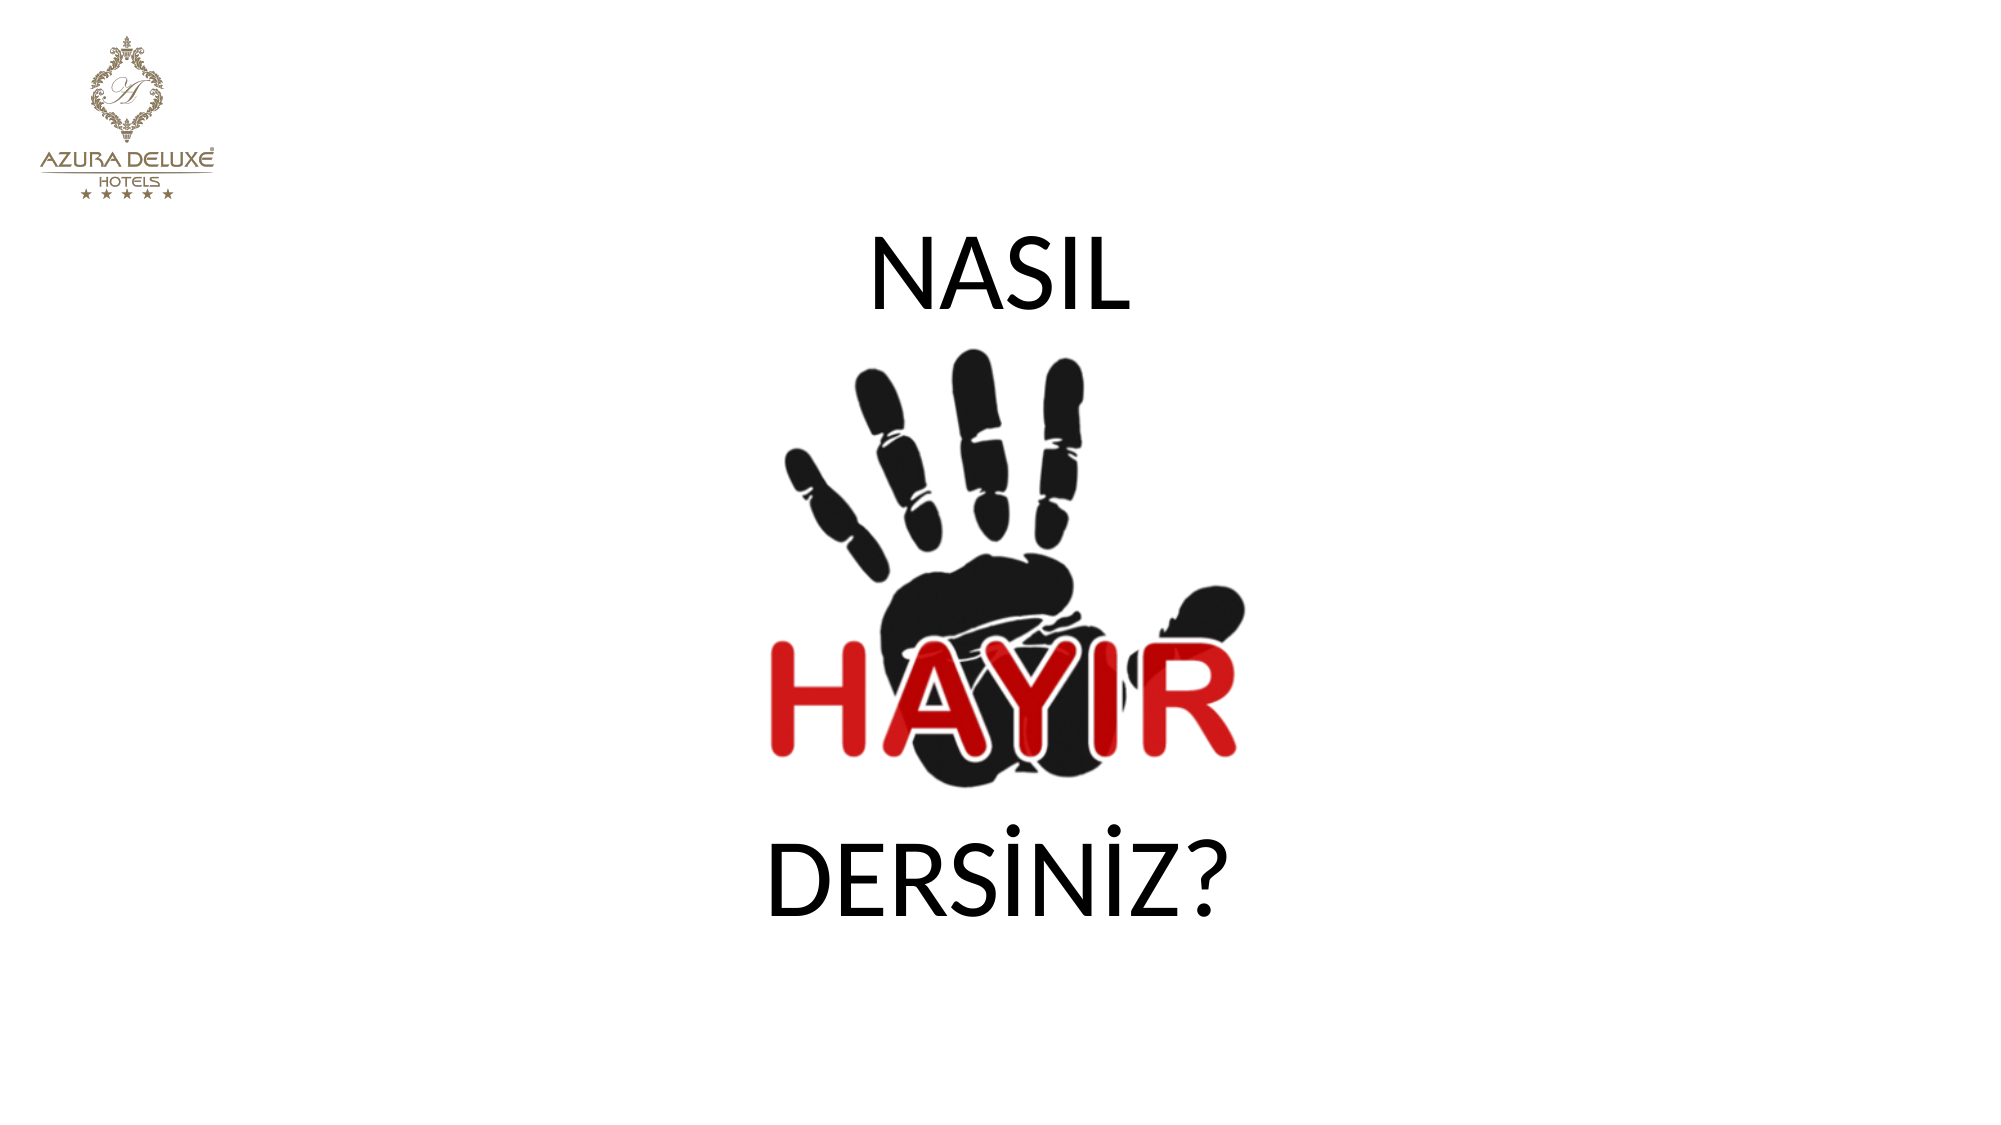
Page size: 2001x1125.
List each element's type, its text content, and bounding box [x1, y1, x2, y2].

picture [39, 36, 215, 199]
text_box NASIL [865, 195, 1135, 333]
text_box DERSİNİZ? [762, 802, 1238, 940]
picture [652, 346, 1348, 791]
